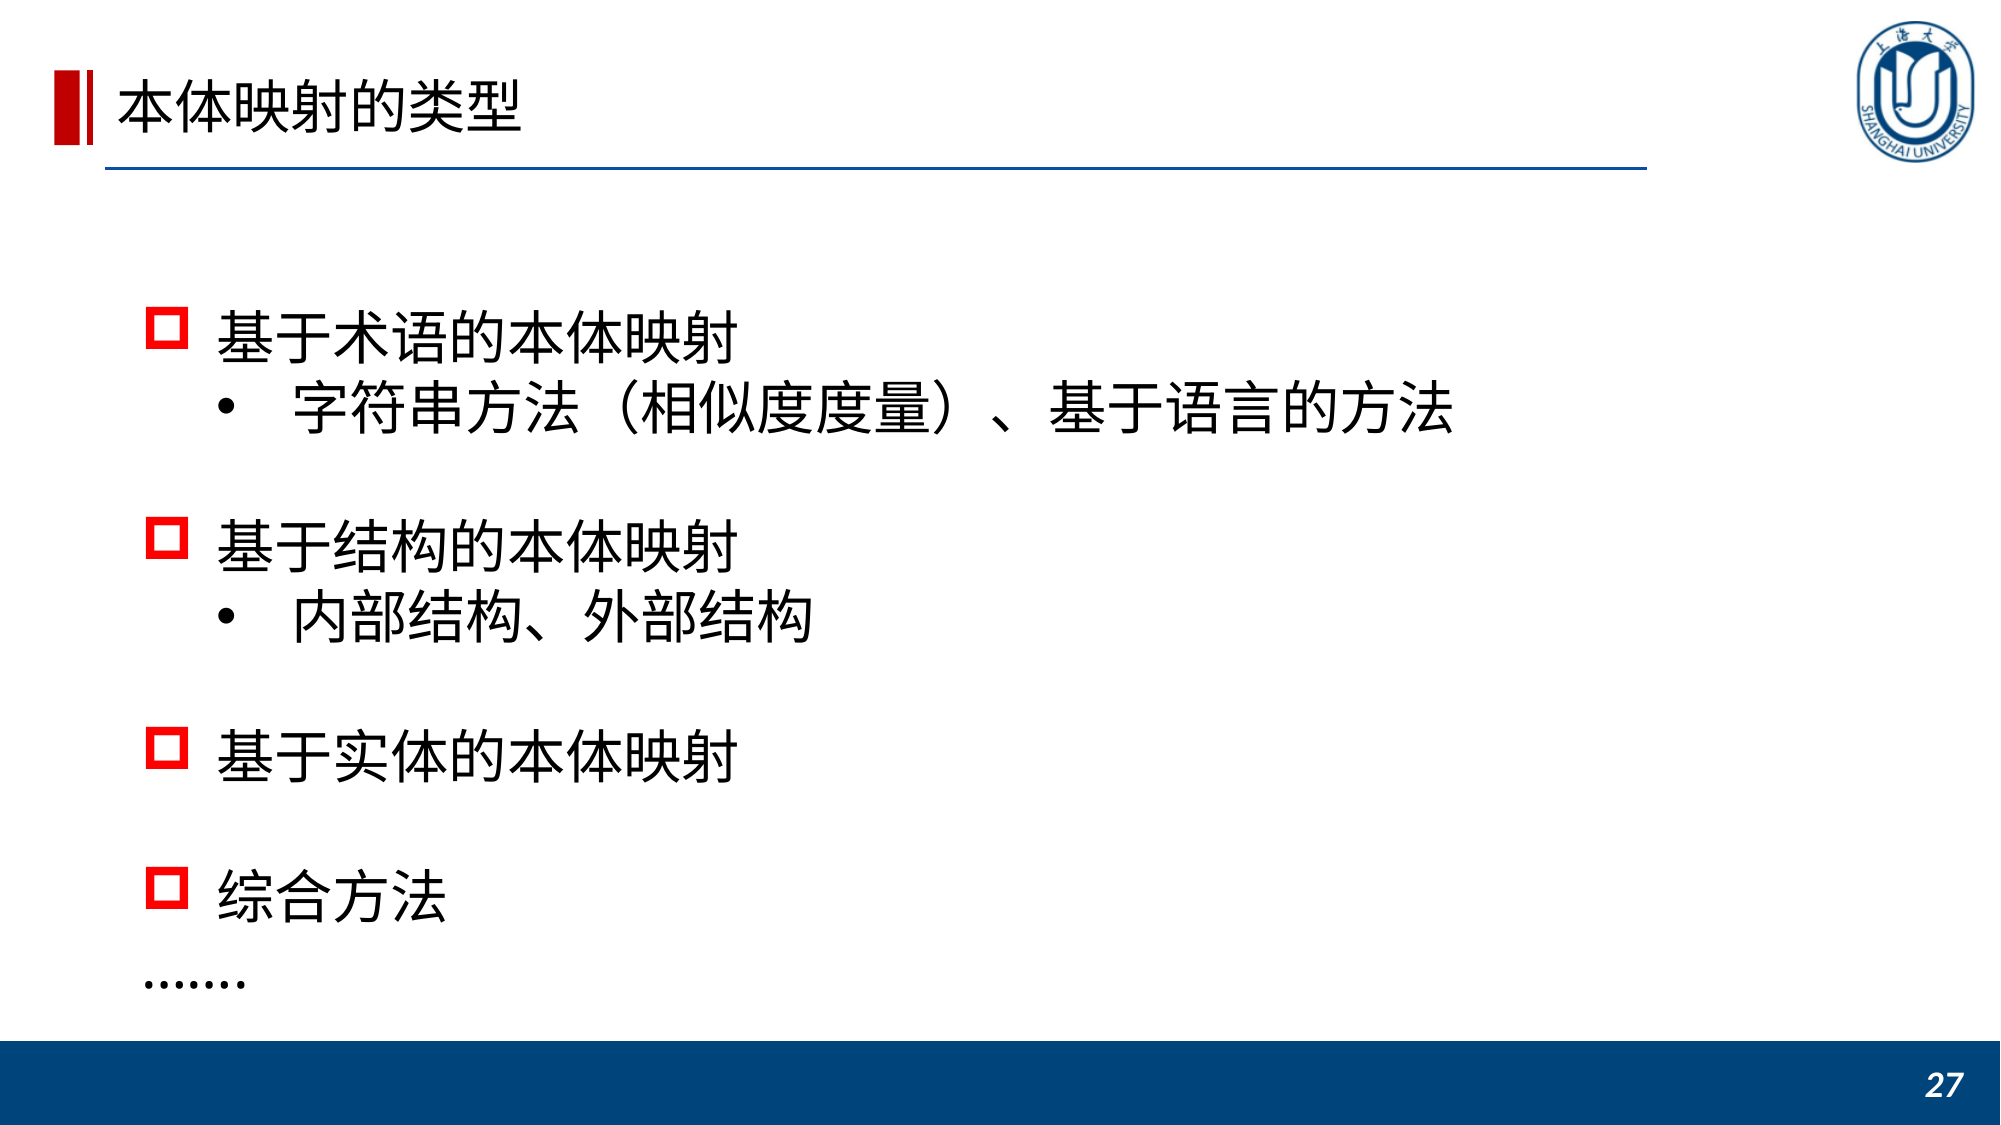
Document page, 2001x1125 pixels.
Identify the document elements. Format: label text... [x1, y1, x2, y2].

picture [1855, 21, 1978, 163]
text_box 本体映射的类型 [101, 63, 746, 148]
text_box 基于术语的本体映射 字符串方法（相似度度量）、基于语言的方法 基于结构的本体映射 内部结构、外部结构 基于实体的本体映射 综合方法 ……. [126, 223, 1745, 1008]
slide_number 27 [1762, 1052, 1978, 1113]
